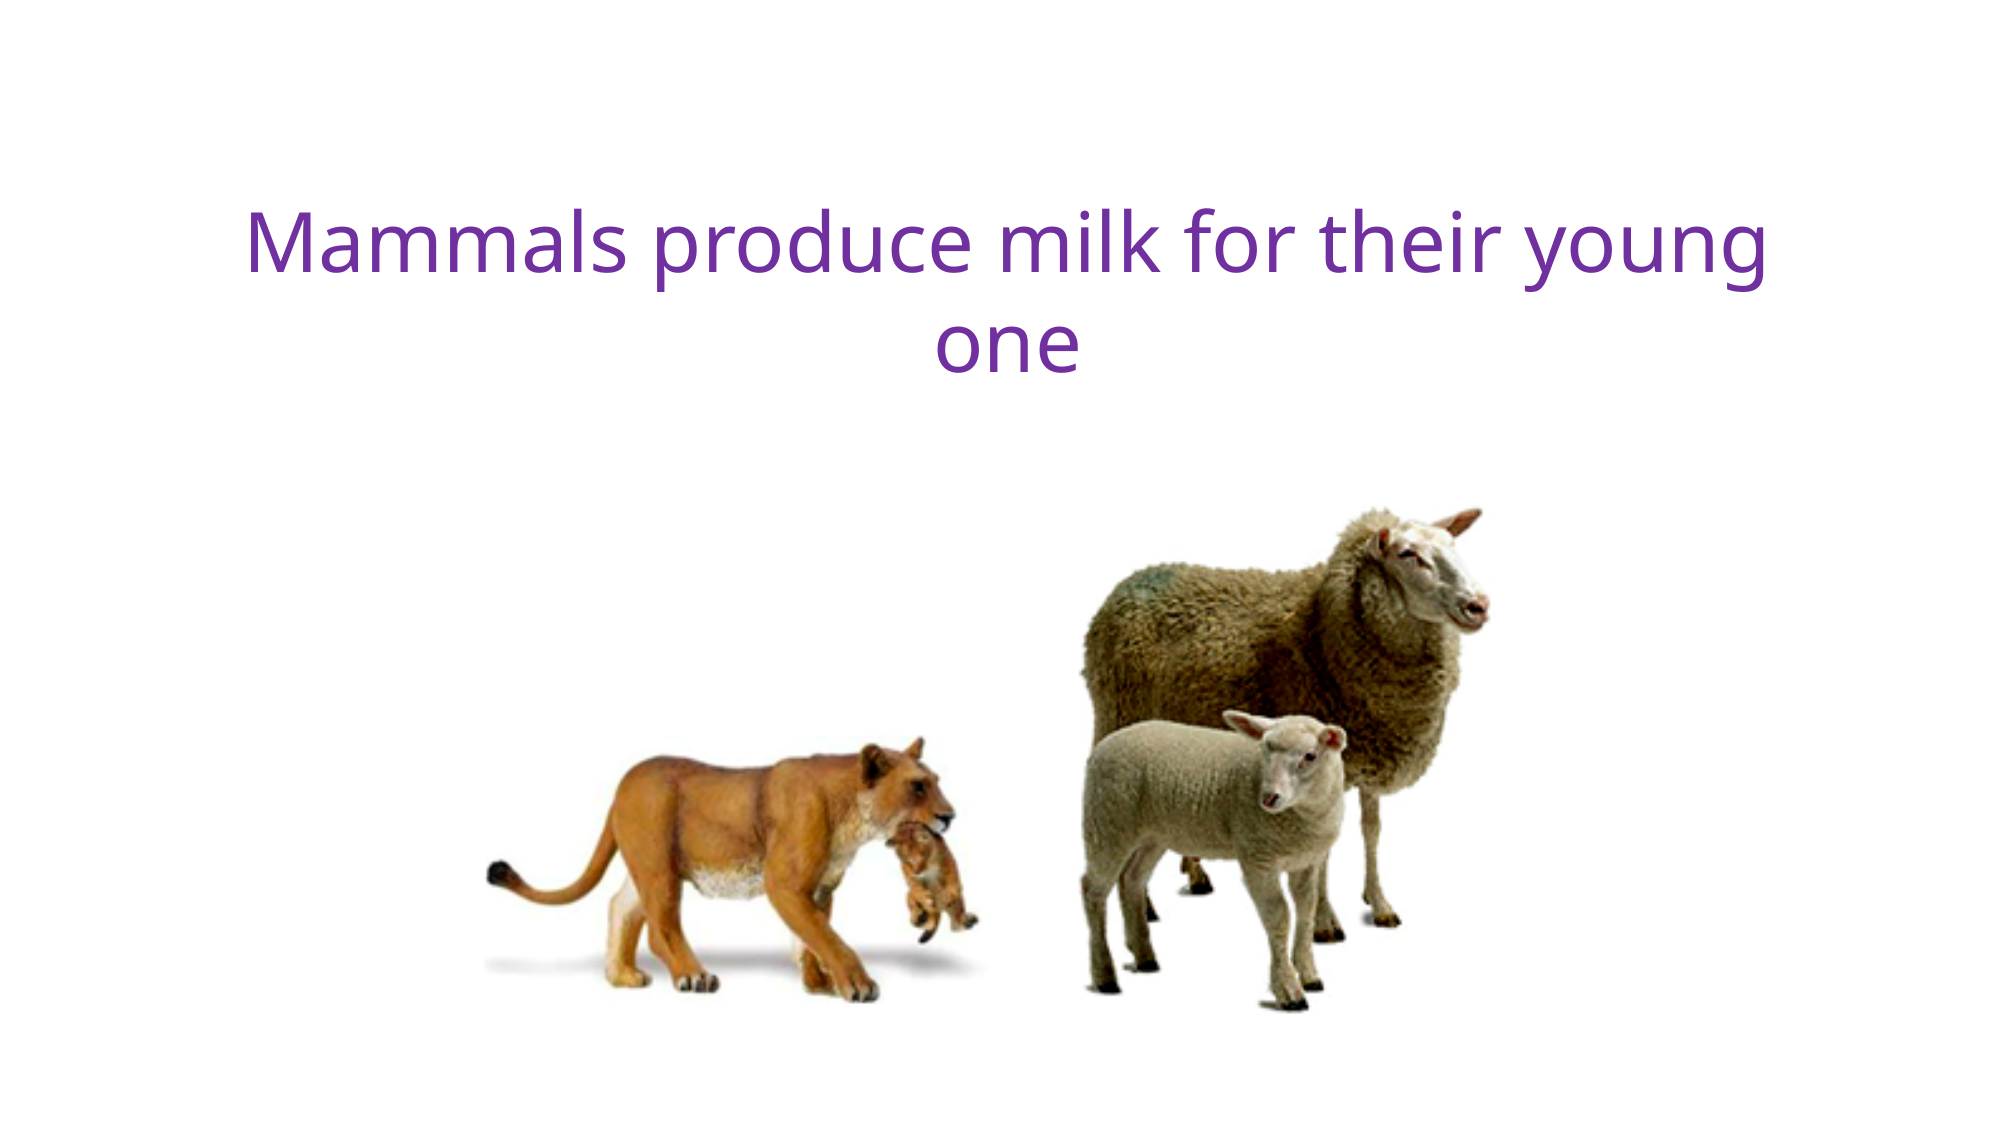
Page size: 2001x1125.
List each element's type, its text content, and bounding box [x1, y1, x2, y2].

picture [479, 492, 1536, 1038]
text_box Mammals produce milk for their young one [180, 182, 1836, 397]
